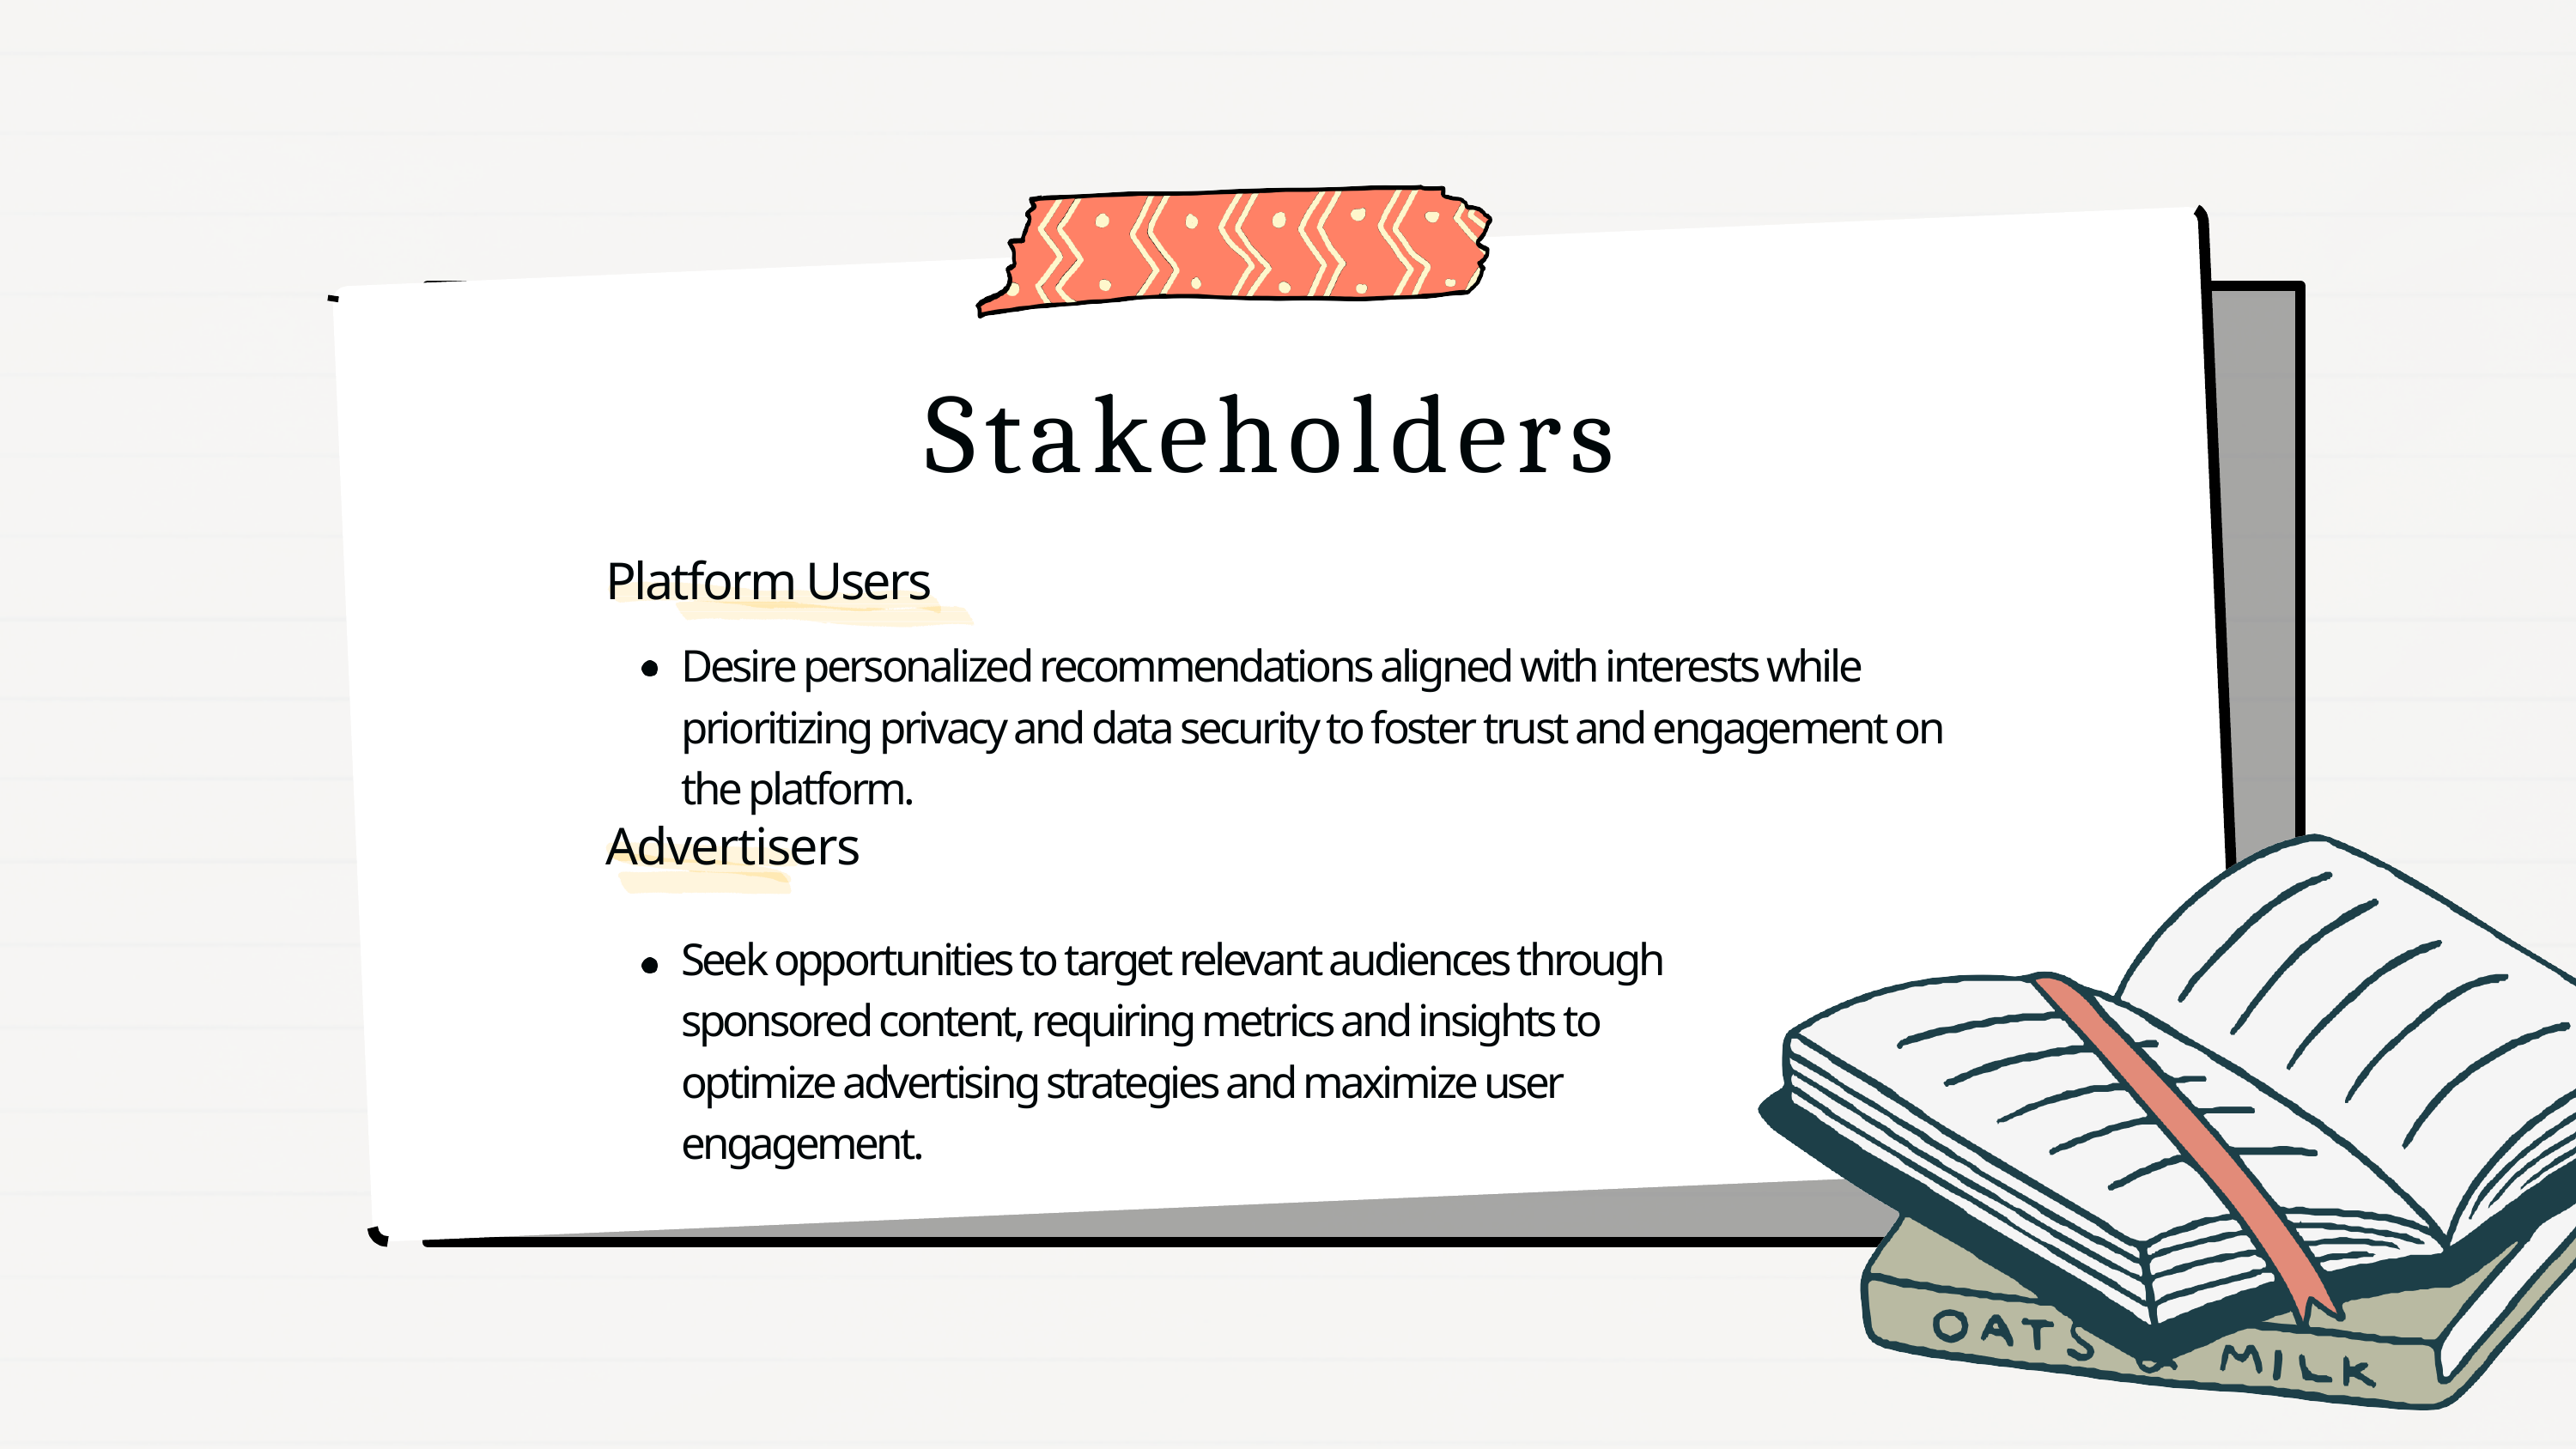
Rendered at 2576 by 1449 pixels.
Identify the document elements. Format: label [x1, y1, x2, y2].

picture [0, 0, 2576, 1449]
text_box [641, 660, 658, 973]
text_box [326, 185, 2576, 1410]
